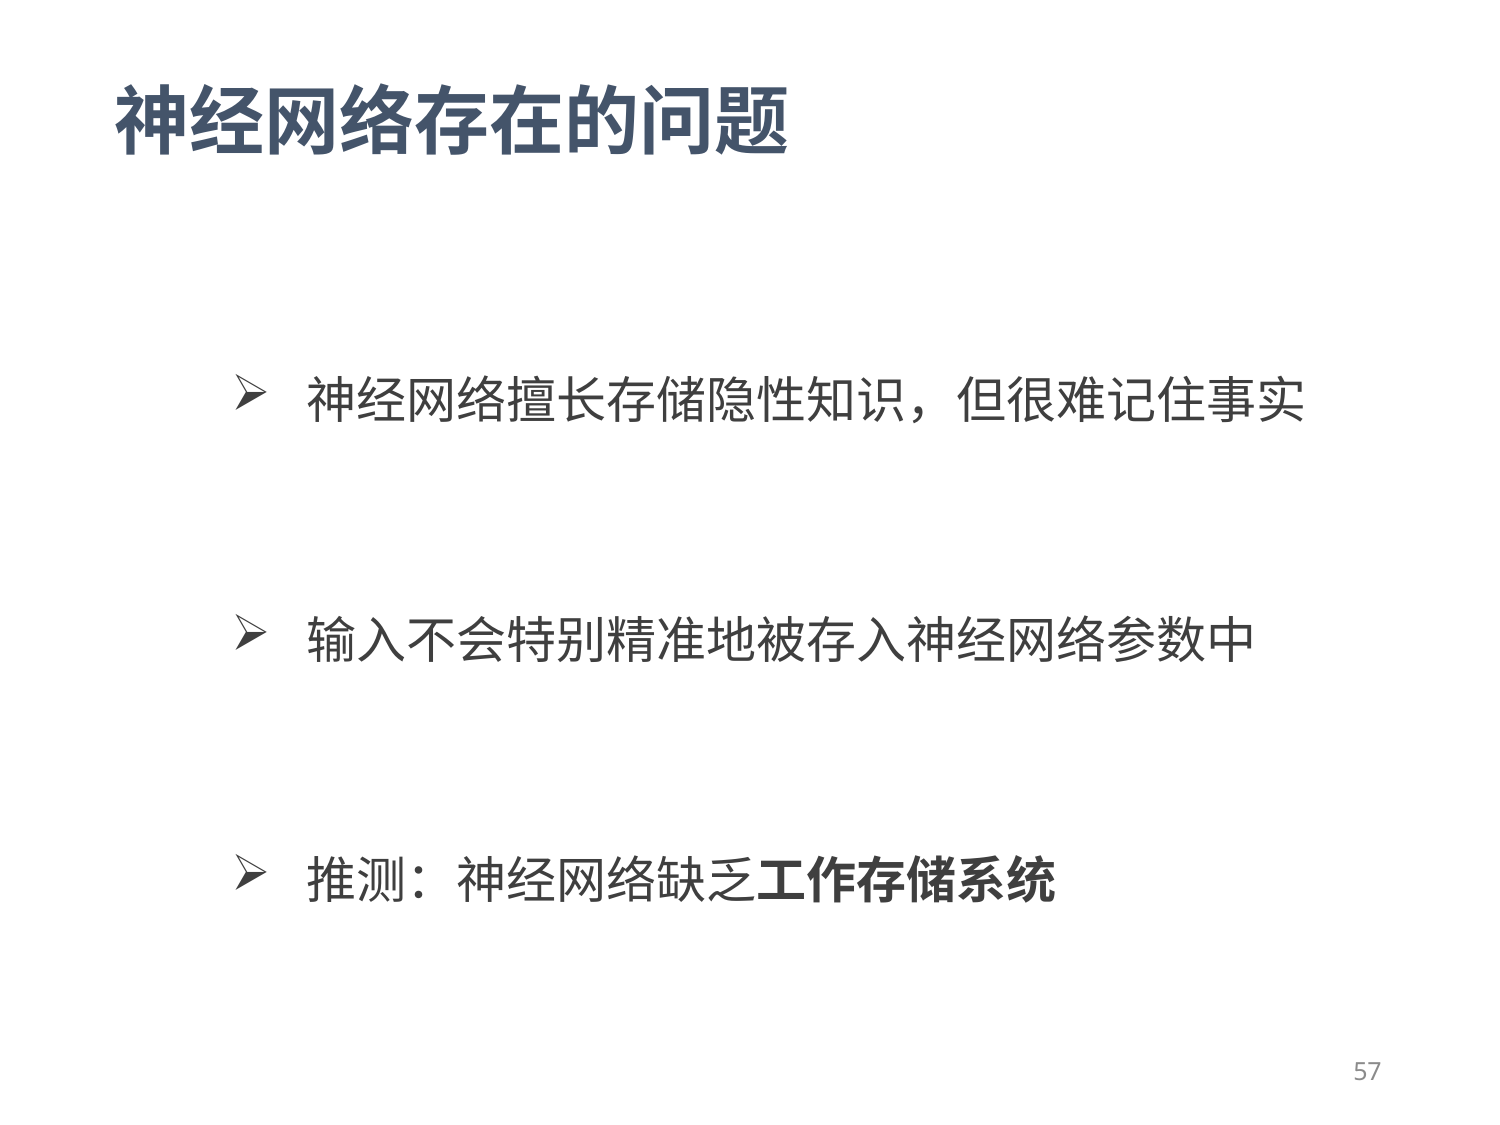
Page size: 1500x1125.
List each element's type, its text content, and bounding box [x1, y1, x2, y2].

text_box 神经网络擅长存储隐性知识，但很难记住事实 输入不会特别精准地被存入神经网络参数中 推测：神经网络缺乏工作存储系统 [141, 361, 1322, 917]
text_box 神经网络存在的问题 [99, 37, 1438, 200]
slide_number 57 [1059, 1042, 1397, 1103]
